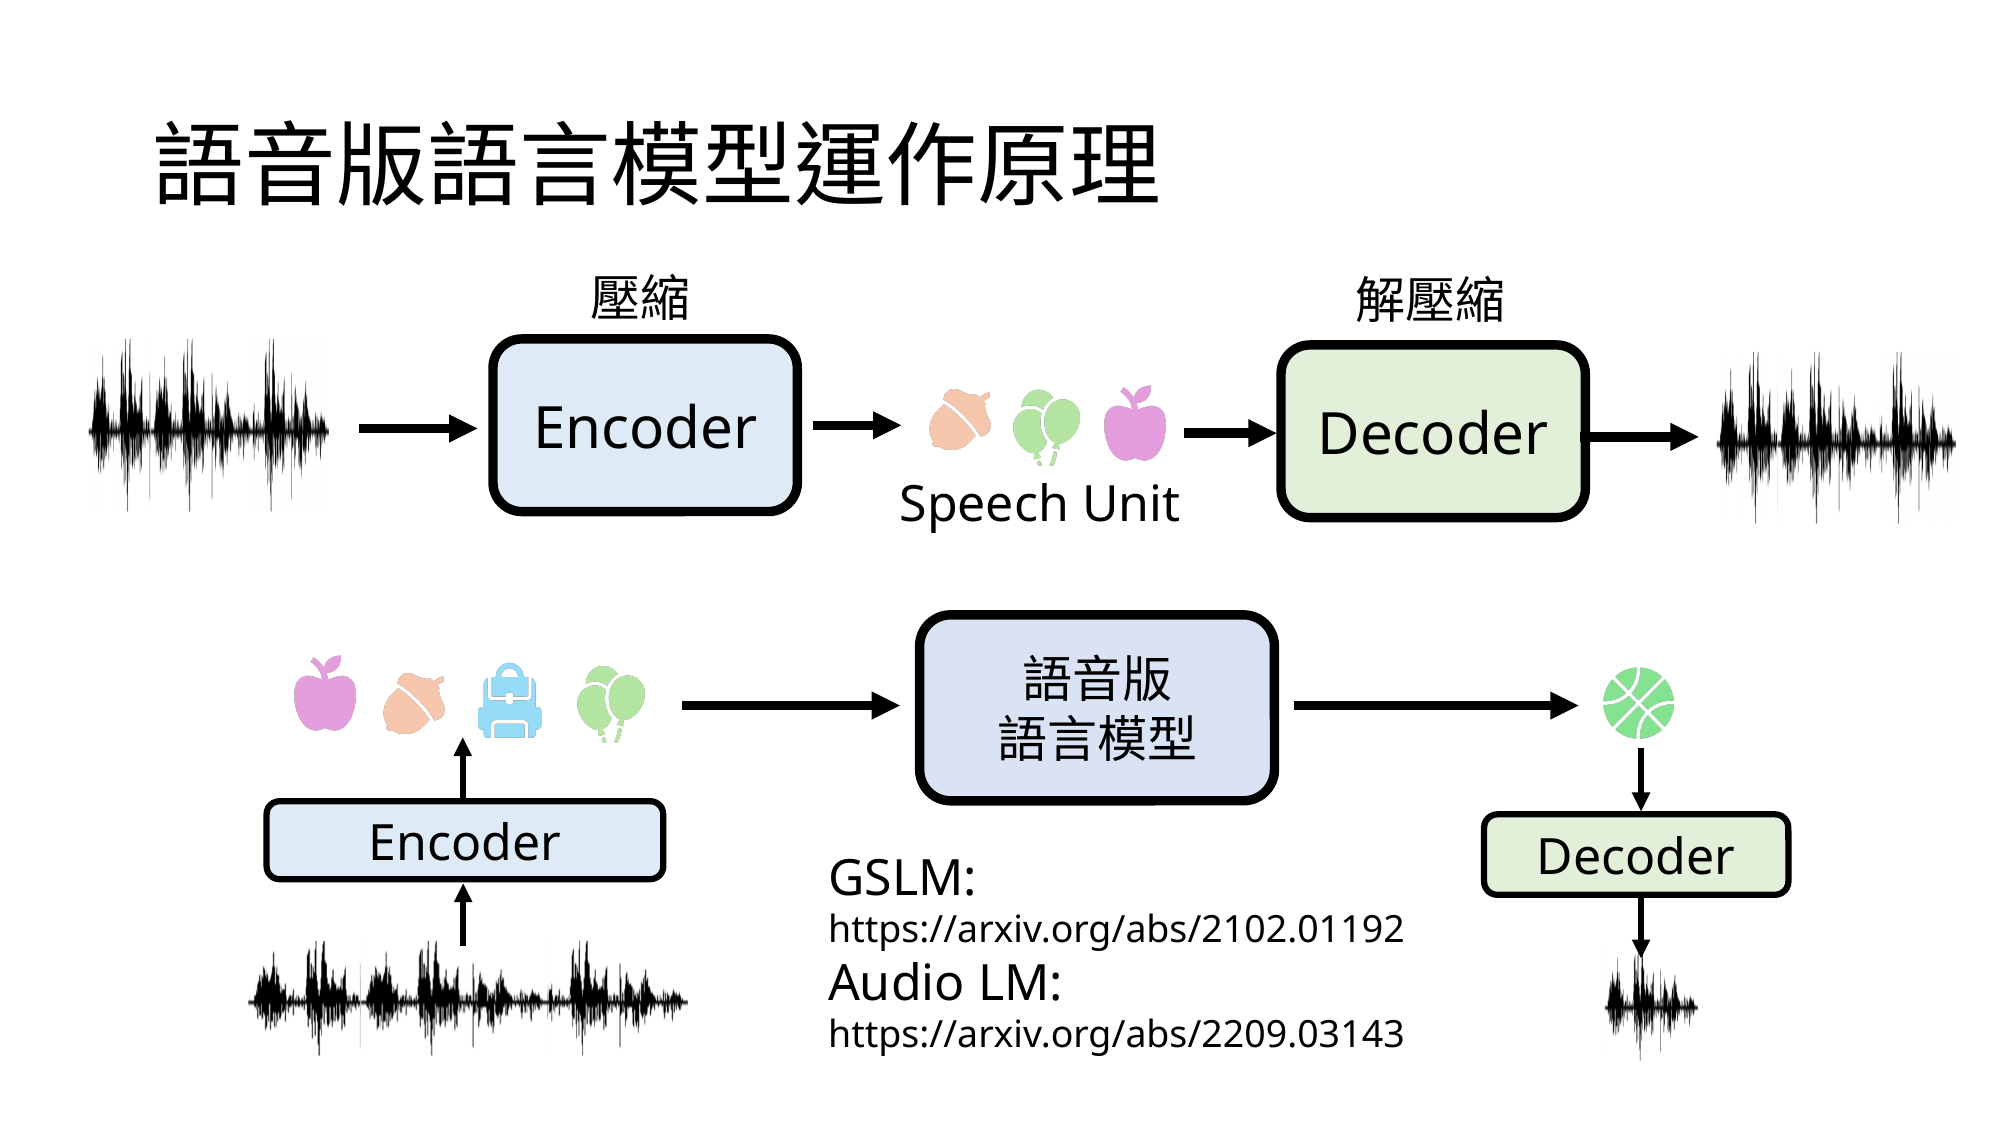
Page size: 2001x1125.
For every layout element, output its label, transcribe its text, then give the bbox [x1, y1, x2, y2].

text_box Decoder [1281, 344, 1586, 518]
picture [1603, 945, 1698, 1062]
text_box Speech Unit [799, 464, 1282, 539]
text_box 壓縮 [565, 258, 716, 334]
picture [1593, 658, 1684, 748]
picture [565, 659, 656, 749]
text_box Decoder [1484, 814, 1789, 895]
title 語音版語言模型運作原理 [137, 59, 1863, 278]
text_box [87, 338, 329, 513]
picture [464, 659, 554, 749]
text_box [1715, 350, 1957, 525]
text_box 語音版 語言模型 [919, 614, 1275, 801]
picture [914, 375, 1180, 473]
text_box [246, 940, 688, 1057]
text_box Encoder [266, 801, 664, 880]
text_box Encoder [492, 338, 798, 512]
text_box 解壓縮 [1327, 260, 1534, 336]
text_box GSLM: https://arxiv.org/abs/2102.01192 Audio LM: https://arxiv.org/abs/2209.03143 [813, 837, 1436, 1063]
picture [280, 648, 459, 749]
